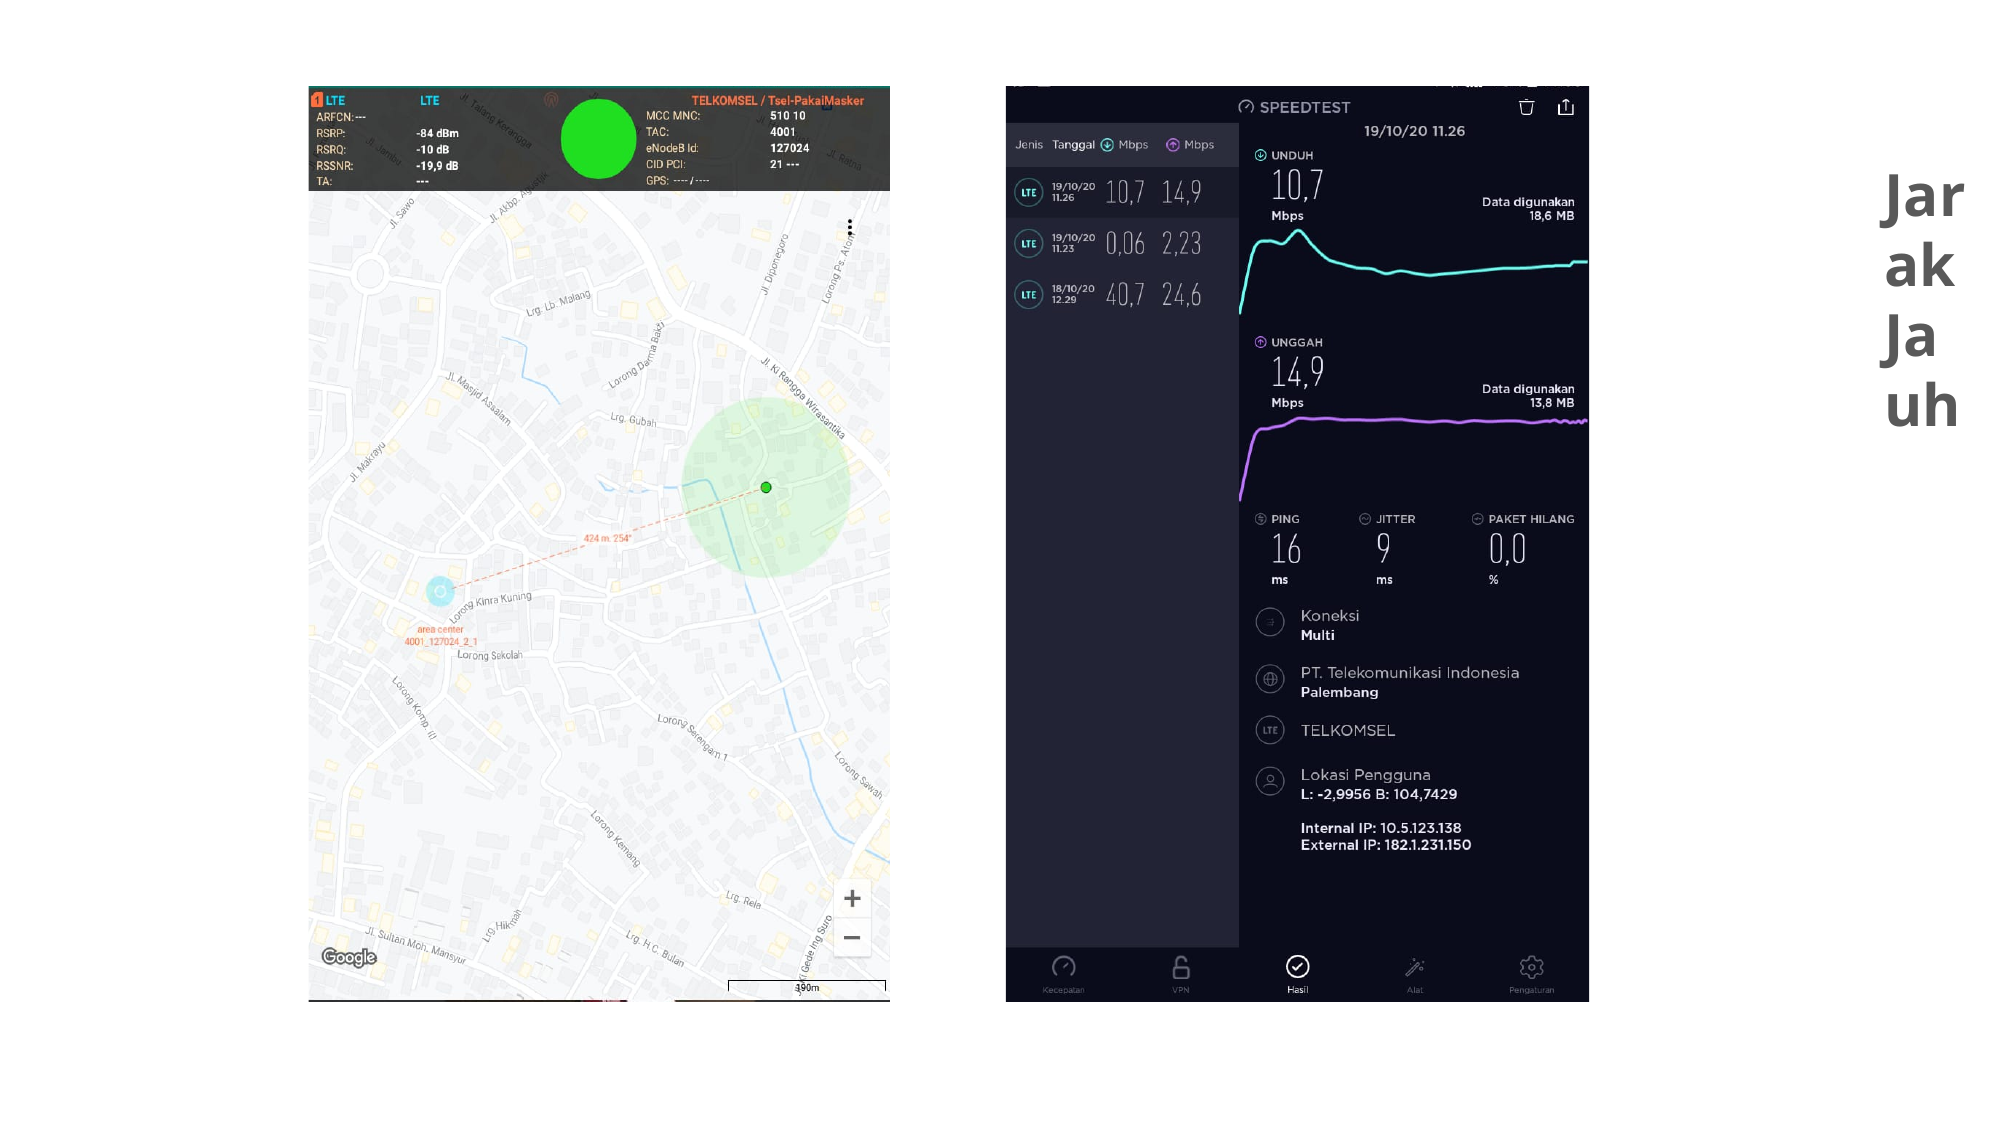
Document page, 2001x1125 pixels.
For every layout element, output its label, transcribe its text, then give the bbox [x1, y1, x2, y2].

picture [1005, 86, 1590, 1002]
text_box Jarak Jauh [1869, 150, 1981, 446]
picture [308, 86, 890, 1002]
